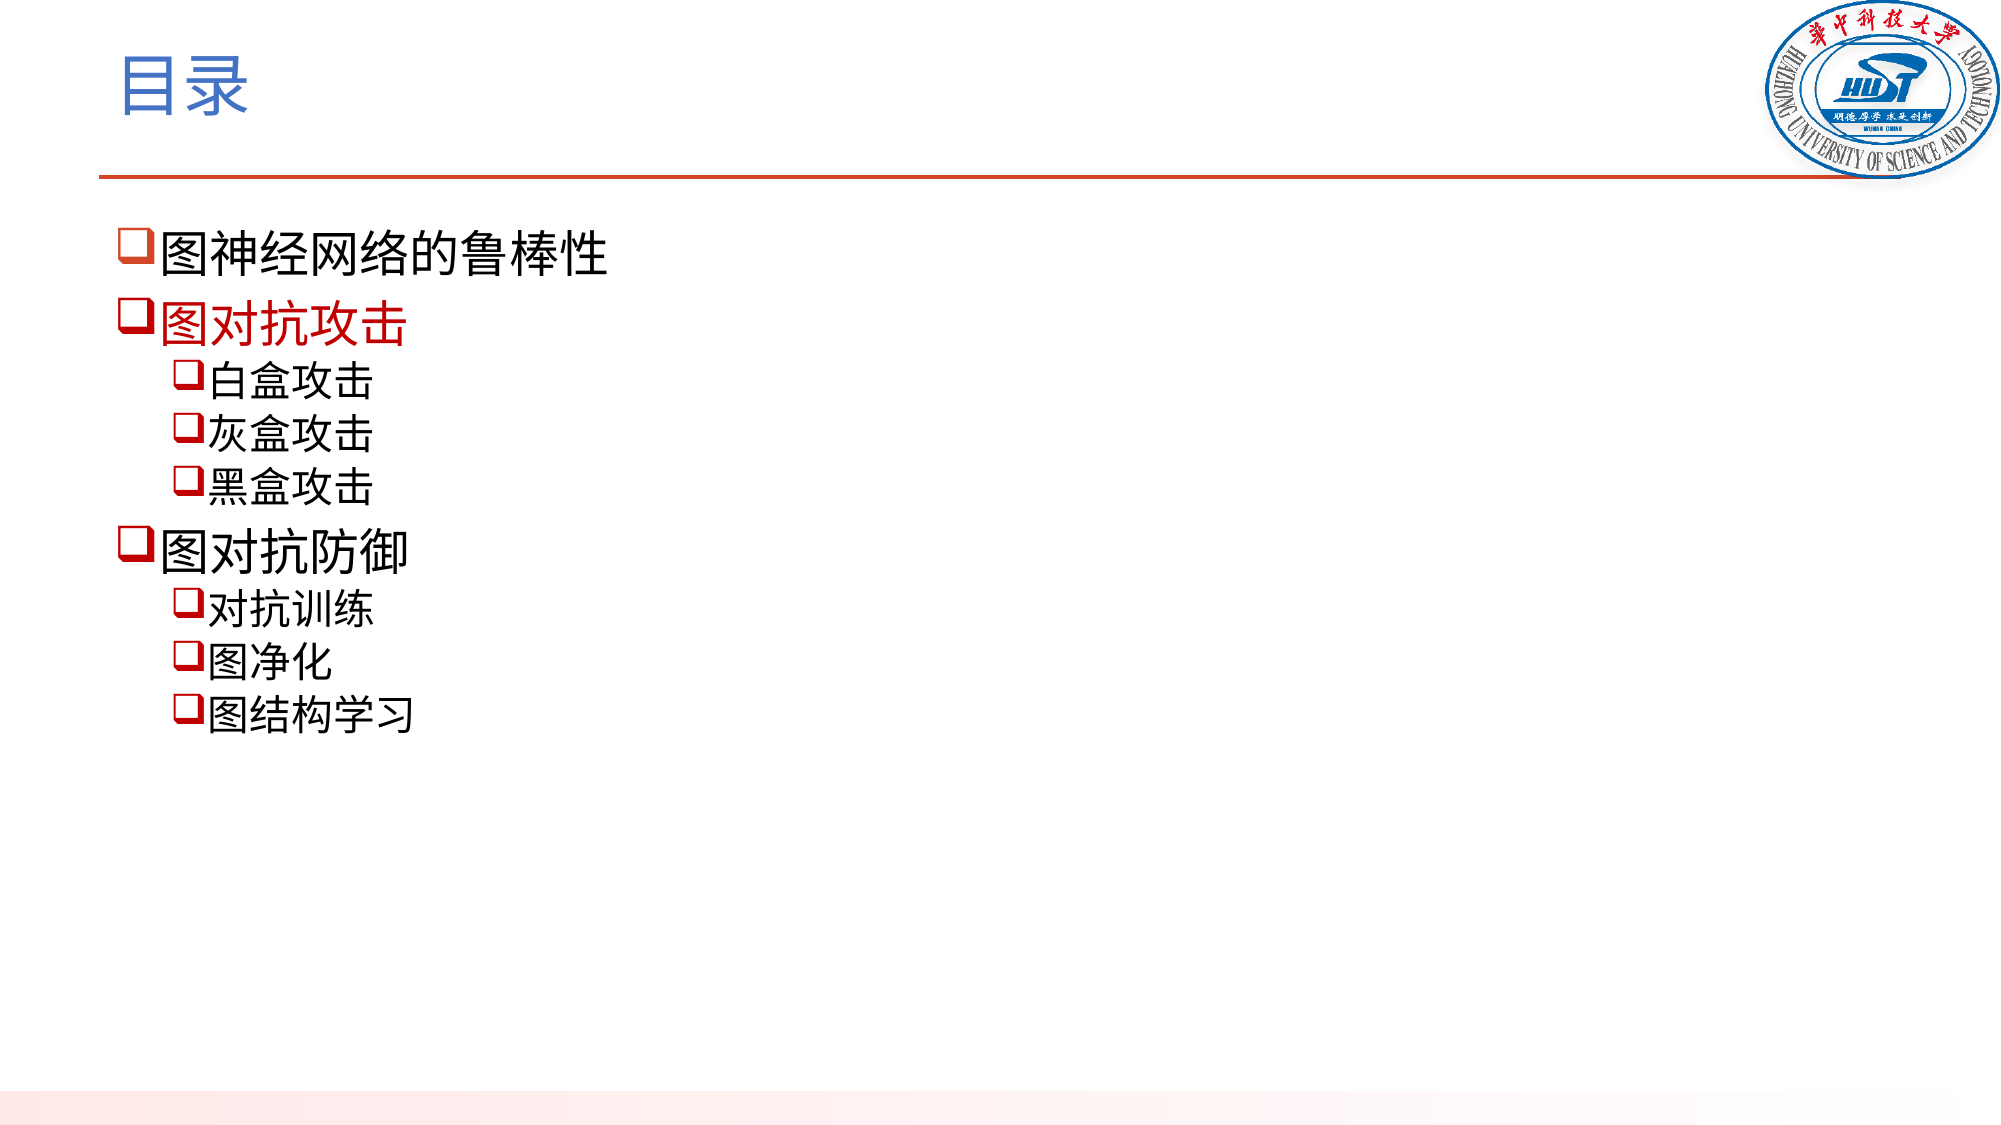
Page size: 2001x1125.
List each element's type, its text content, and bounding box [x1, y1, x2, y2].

list 图神经网络的鲁棒性 图对抗攻击 白盒攻击 灰盒攻击 黑盒攻击 图对抗防御 对抗训练 图净化 图结构学习 [99, 221, 1901, 1125]
picture [1765, 0, 2000, 179]
title 目录 [99, 0, 1825, 177]
